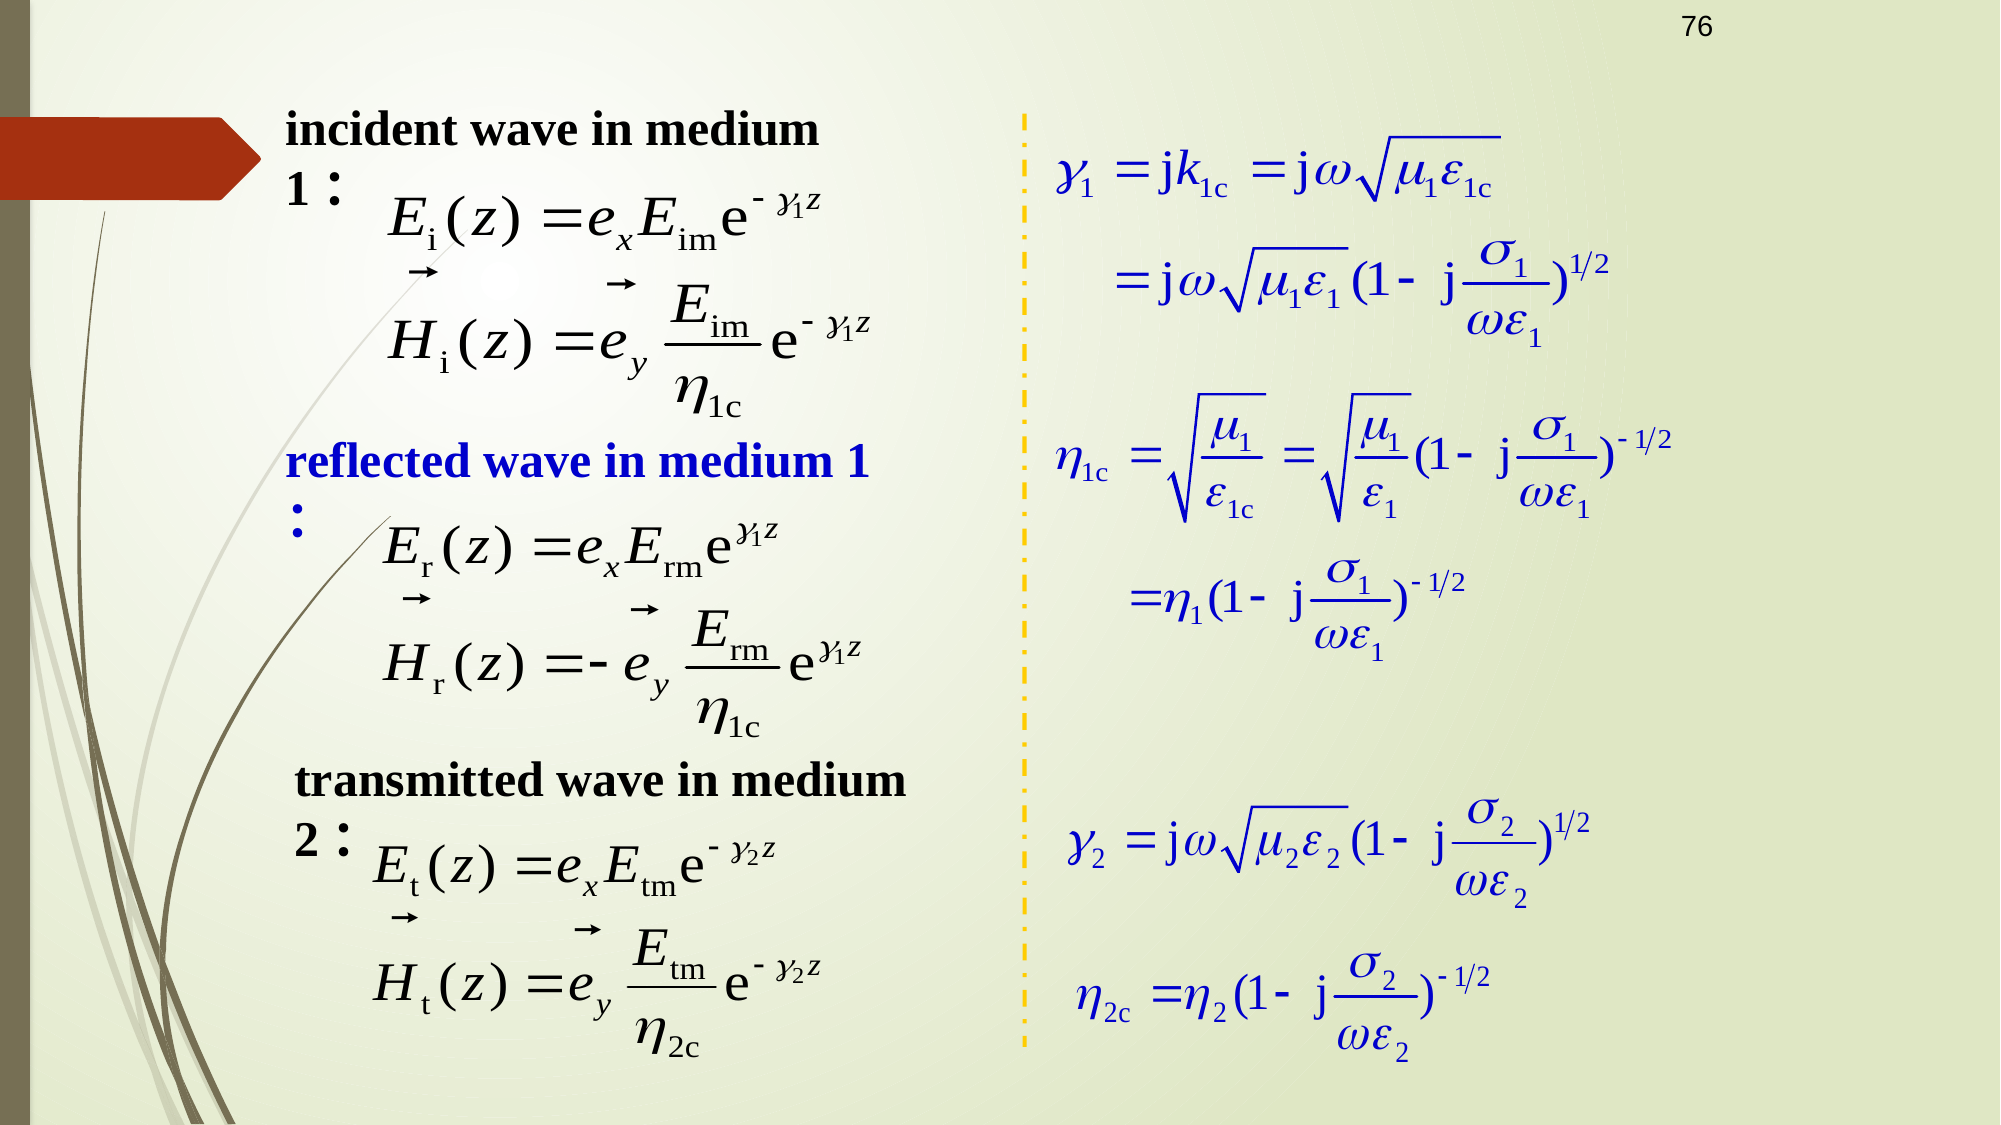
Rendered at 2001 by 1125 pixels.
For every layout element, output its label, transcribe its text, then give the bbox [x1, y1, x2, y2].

text_box reflected wave in medium 1 ： [271, 420, 909, 556]
text_box transmitted wave in medium 2： [279, 739, 965, 875]
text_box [1046, 125, 1615, 355]
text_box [376, 172, 880, 425]
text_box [361, 822, 830, 1065]
text_box incident wave in medium 1： [271, 88, 921, 223]
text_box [371, 503, 871, 745]
text_box 76 [1555, 0, 1729, 55]
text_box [1049, 381, 1677, 670]
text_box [1058, 774, 1600, 917]
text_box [1070, 928, 1500, 1071]
